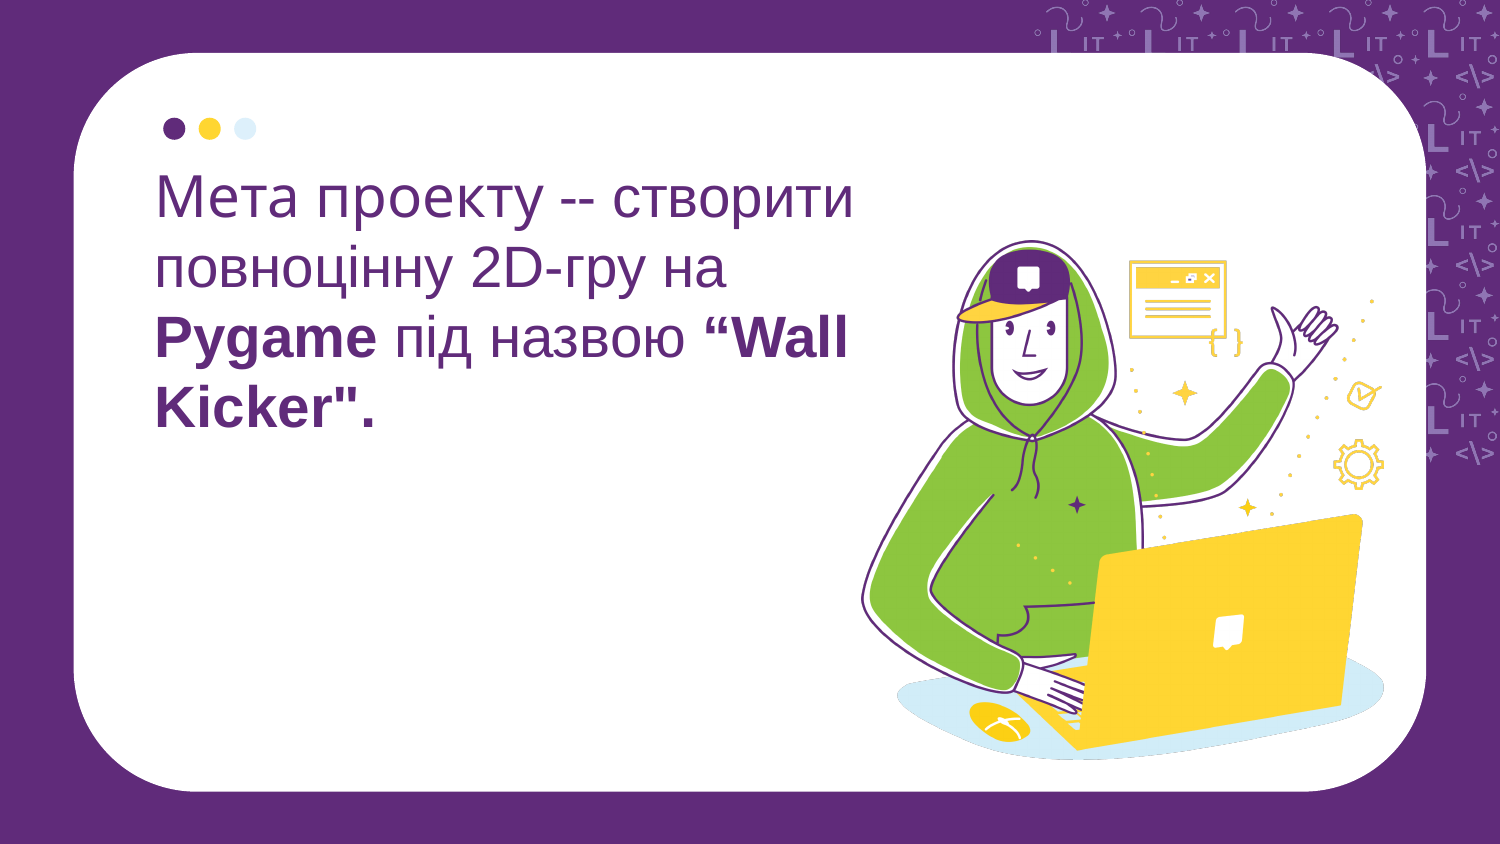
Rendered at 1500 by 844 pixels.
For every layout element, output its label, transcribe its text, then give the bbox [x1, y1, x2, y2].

picture [861, 240, 1384, 760]
text_box Мета проекту -- створити повноцінну 2D-гру на Pygame під назвою “Wall Kicker". [154, 159, 868, 756]
picture [1033, 0, 1500, 465]
